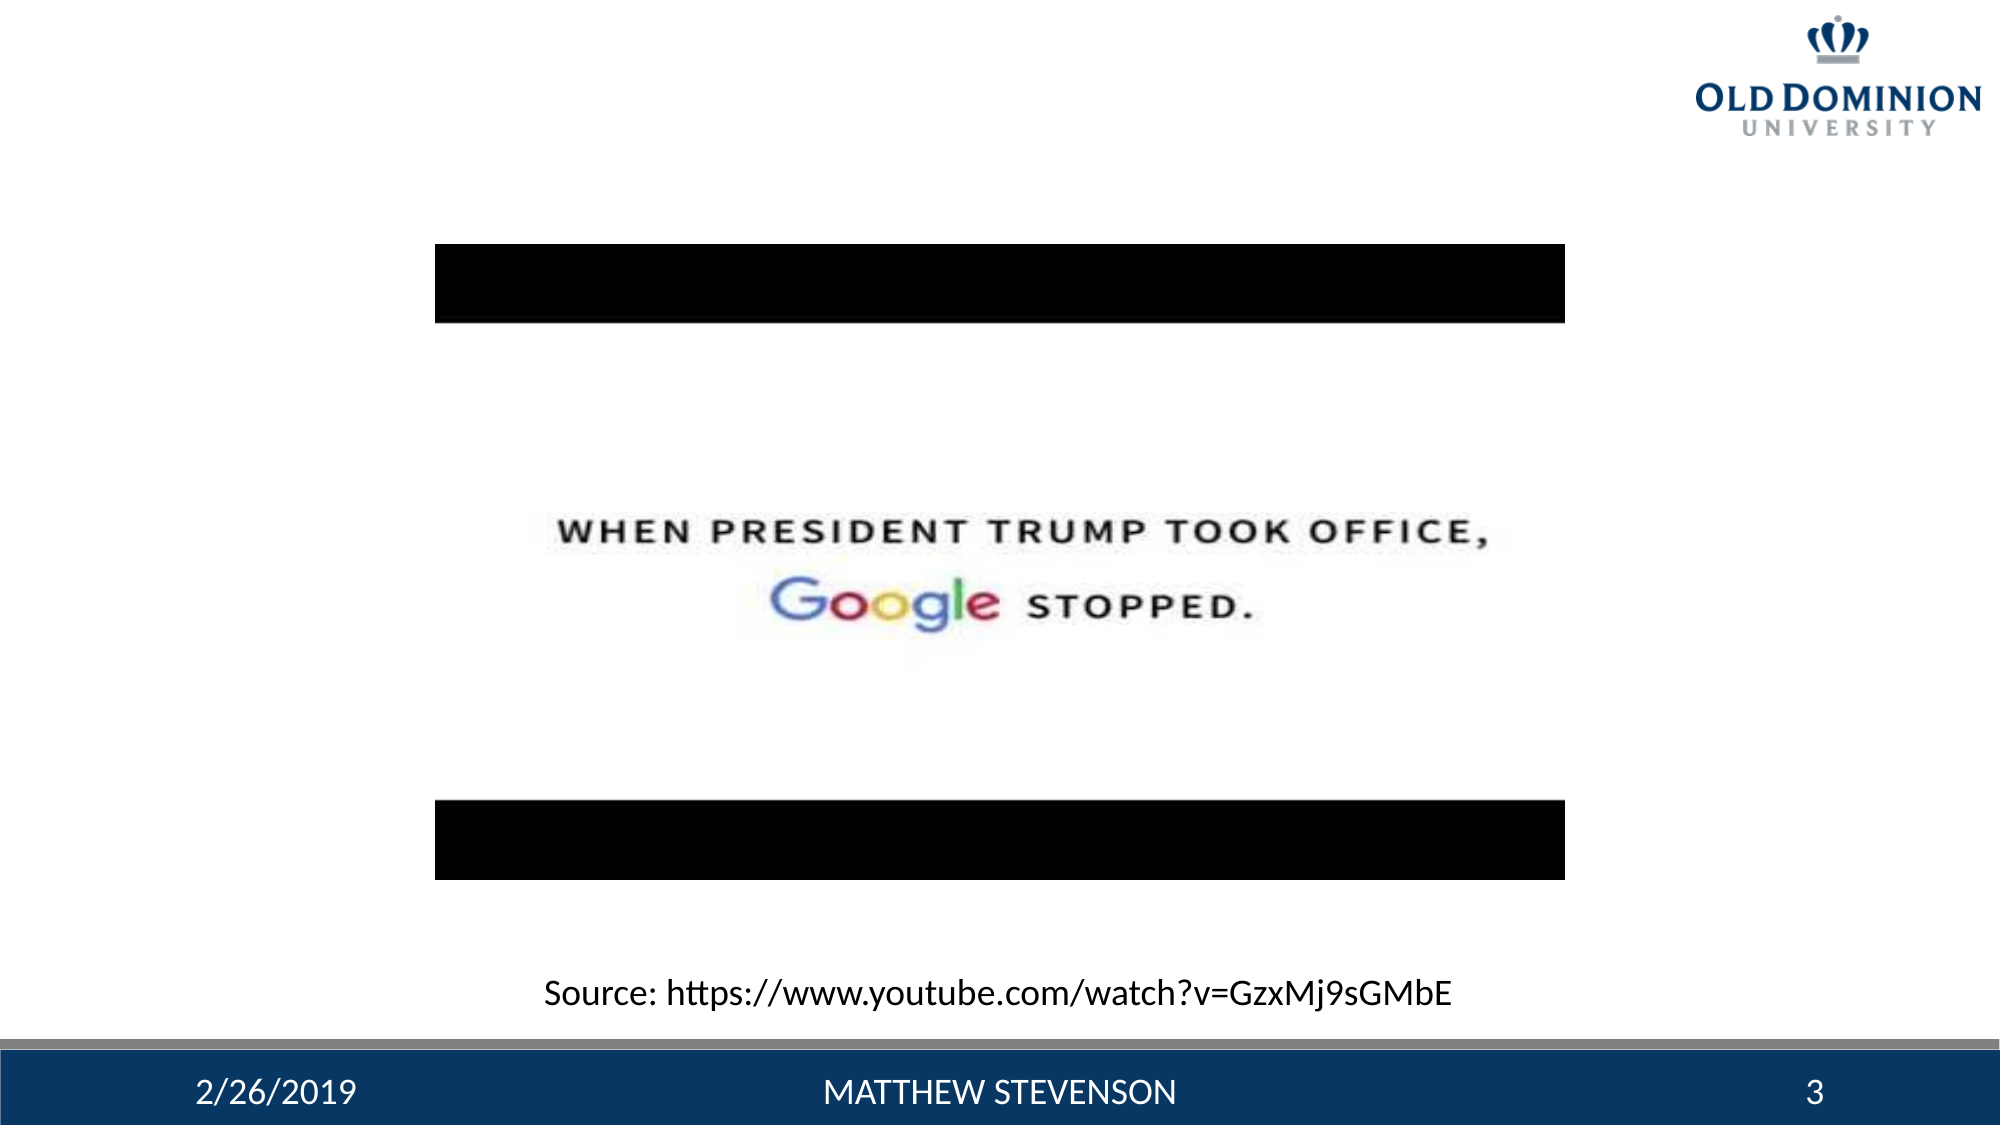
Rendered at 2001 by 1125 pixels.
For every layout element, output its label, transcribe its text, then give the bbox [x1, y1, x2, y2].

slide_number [180, 1059, 586, 1120]
slide_number 3 [1624, 1059, 1840, 1120]
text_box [433, 243, 1567, 882]
text_box Source: https://www.youtube.com/watch?v=GzxMj9sGMbE [529, 960, 1471, 1021]
footer Matthew Stevenson [604, 1059, 1396, 1120]
picture [1696, 15, 1982, 136]
